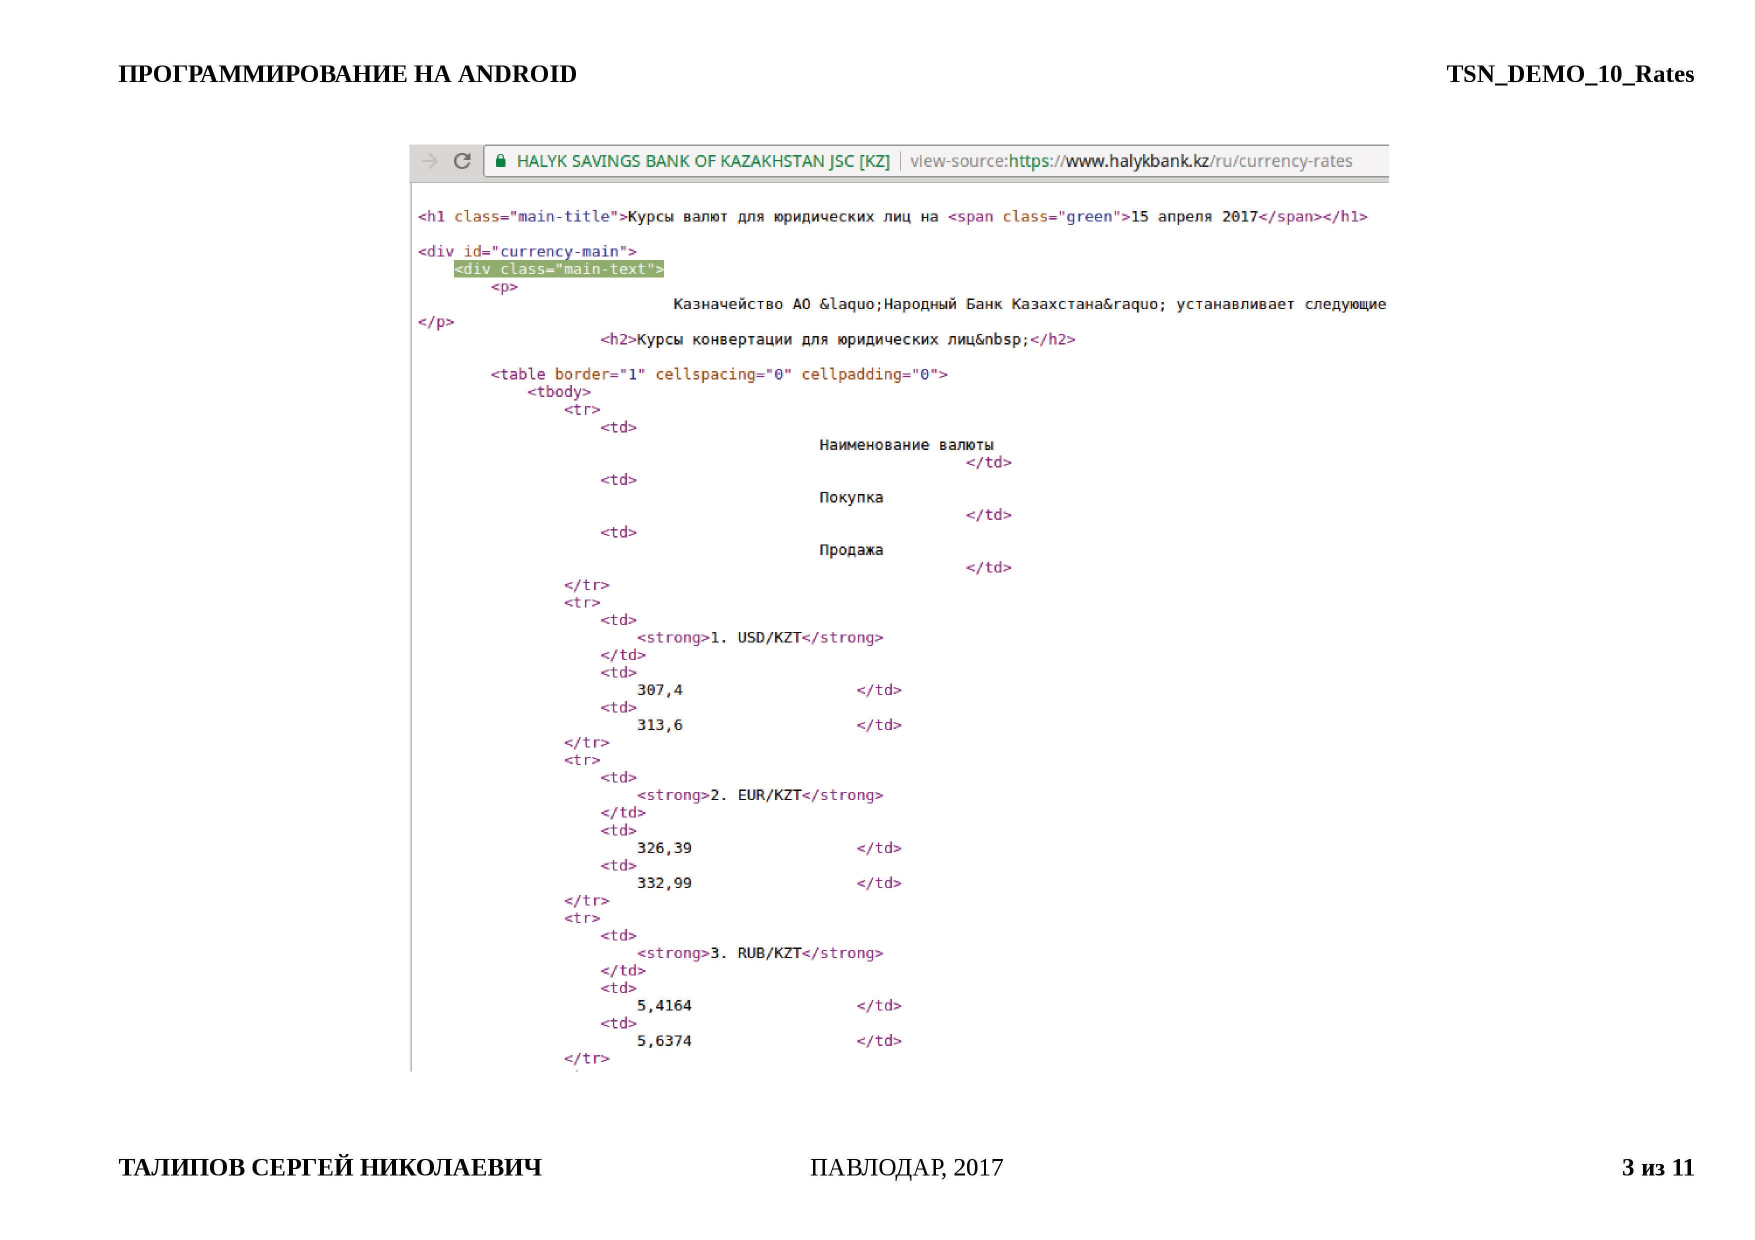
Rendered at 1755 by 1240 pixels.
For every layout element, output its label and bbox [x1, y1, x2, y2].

text_box [0, 0, 1754, 1240]
